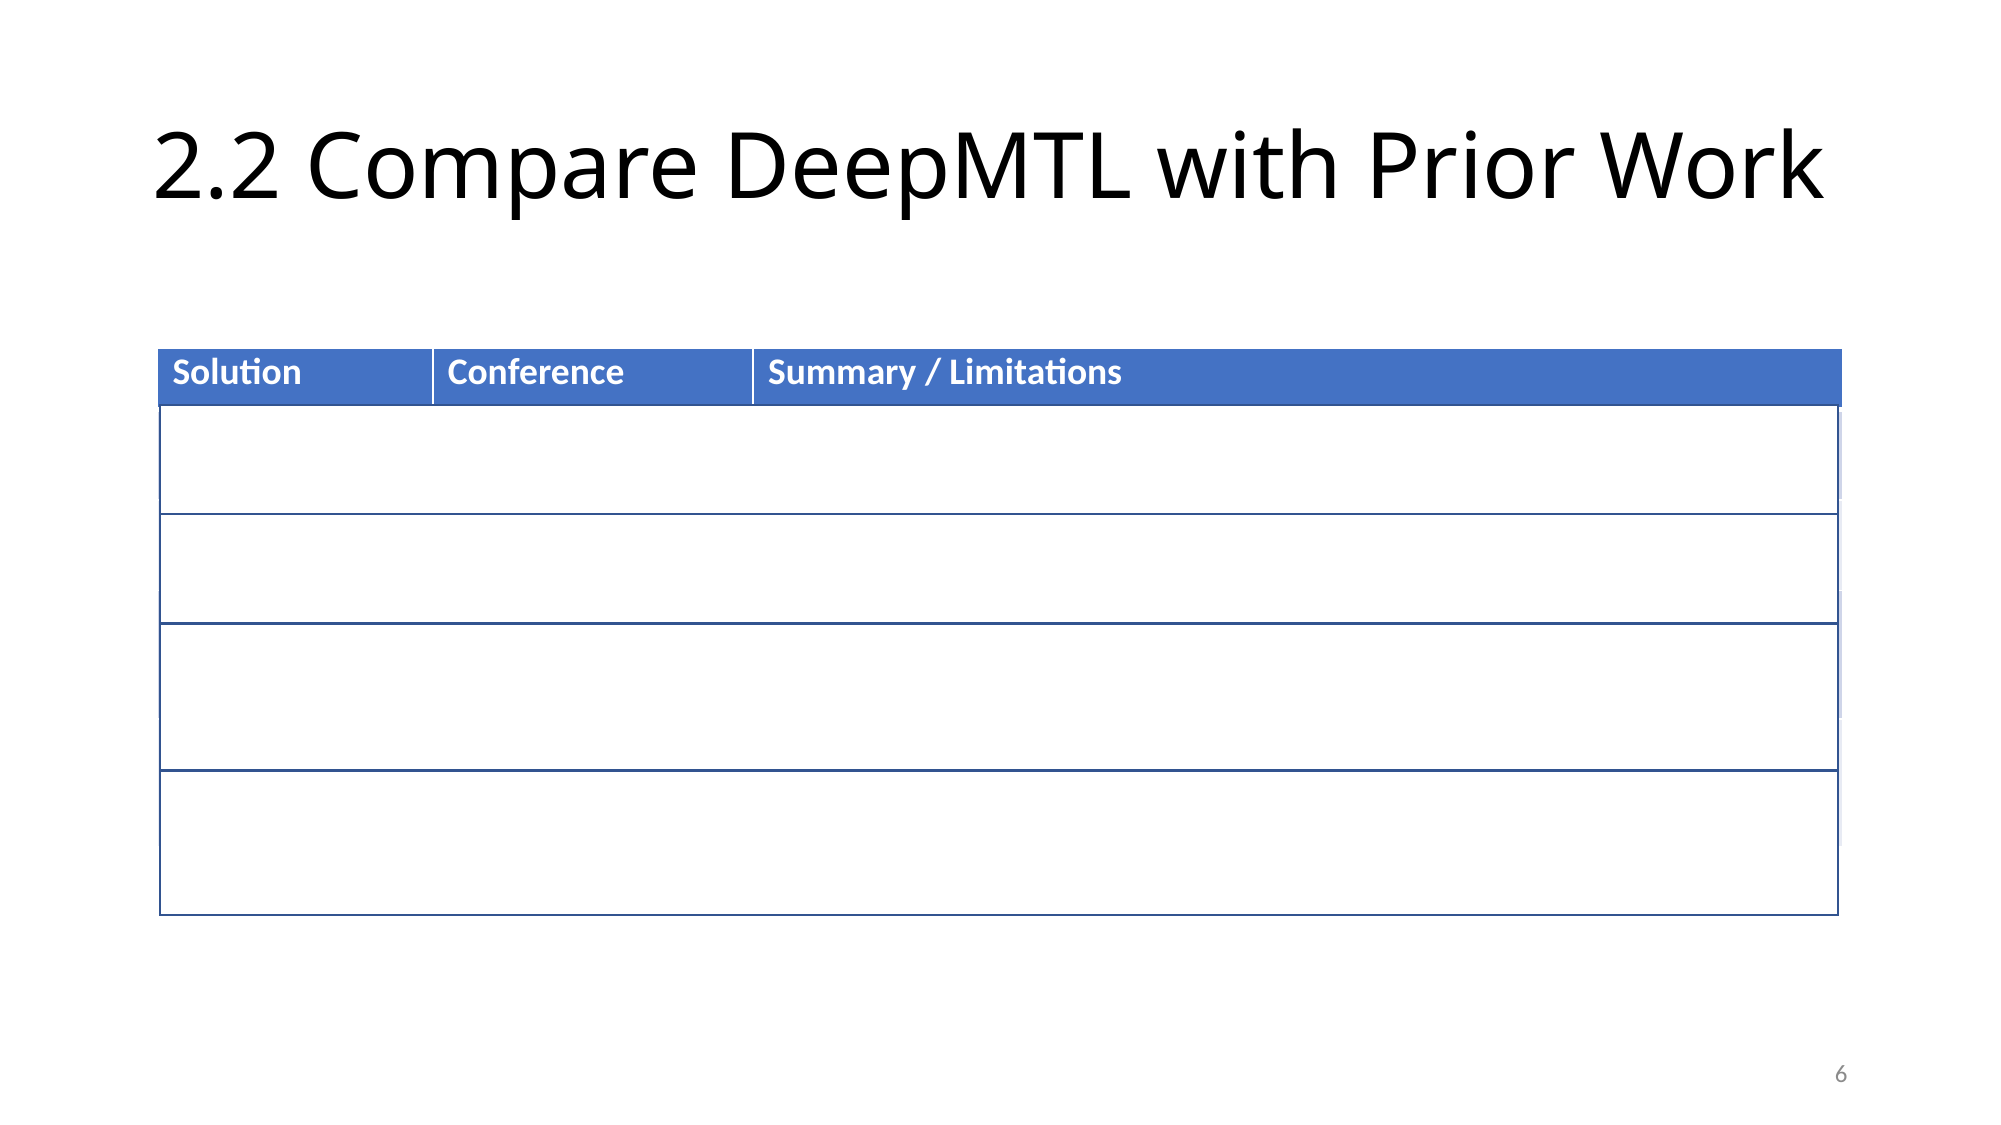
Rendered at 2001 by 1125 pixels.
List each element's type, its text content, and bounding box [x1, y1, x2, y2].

text_box [159, 624, 1839, 772]
text_box [159, 772, 1839, 916]
slide_number 6 [1412, 1042, 1863, 1103]
text_box [159, 515, 1839, 624]
table_header Summary / Limitations [754, 349, 1842, 407]
table_header Solution [158, 349, 432, 407]
title 2.2 Compare DeepMTL with Prior Work [137, 59, 1975, 278]
table_header Conference [434, 349, 752, 404]
text_box [159, 404, 1839, 515]
